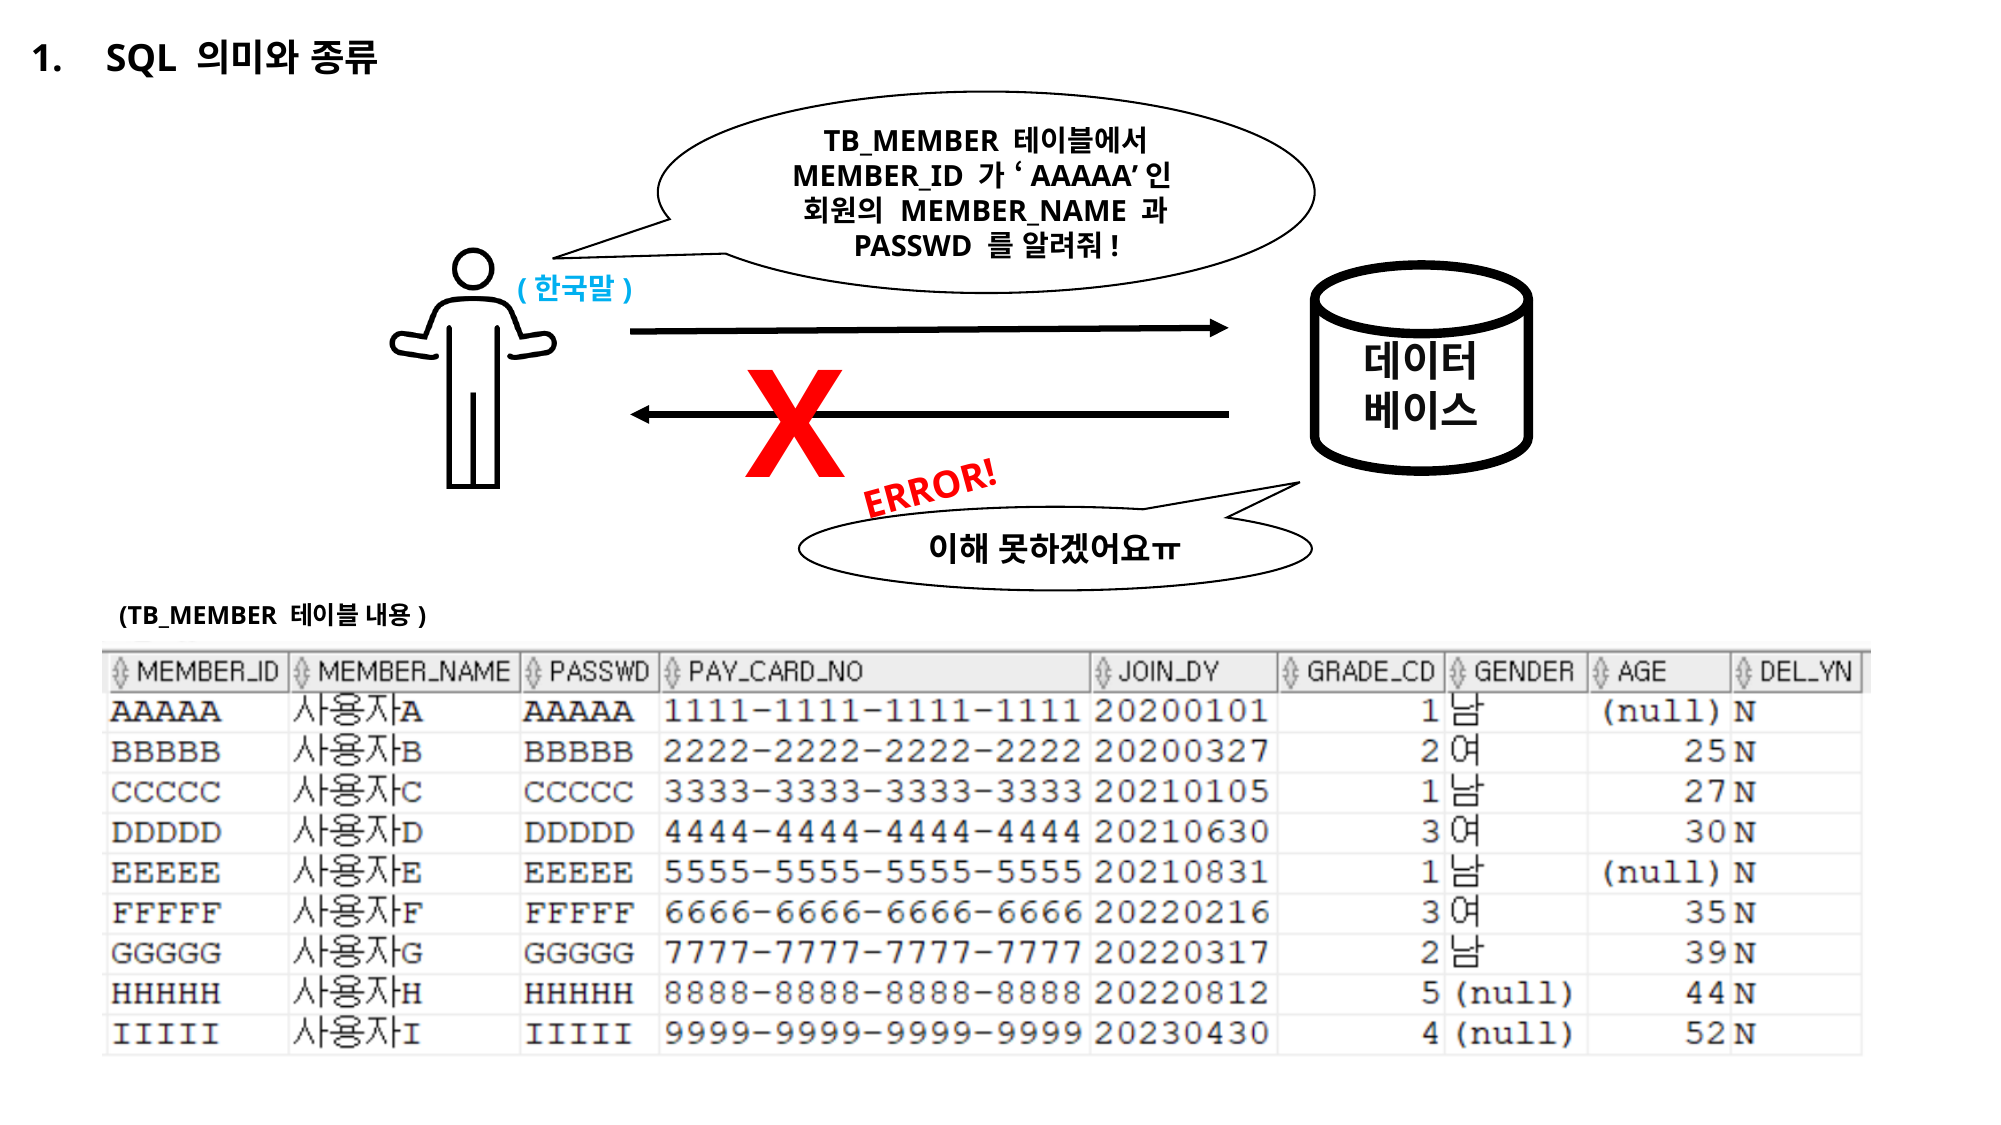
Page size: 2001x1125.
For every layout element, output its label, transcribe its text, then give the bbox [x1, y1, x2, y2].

text_box (TB_MEMBER 테이블 내용) [104, 592, 442, 637]
text_box SQL 의미와 종류 [16, 26, 413, 86]
text_box (한국말) [602, 262, 651, 313]
text_box X [730, 332, 883, 414]
text_box X [730, 319, 883, 327]
text_box 이해 못하겠어요ㅠ [797, 481, 1313, 592]
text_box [630, 327, 1229, 332]
text_box 데이터 베이스 [1313, 263, 1530, 473]
text_box X [730, 415, 883, 515]
picture [102, 641, 1871, 1074]
text_box TB_MEMBER 테이블에서 MEMBER_ID 가 ‘AAAAA’인 회원의 MEMBER_NAME 과 PASSWD 를 알려줘! [602, 90, 1316, 295]
text_box ERROR! [841, 436, 1017, 538]
picture [345, 239, 602, 497]
